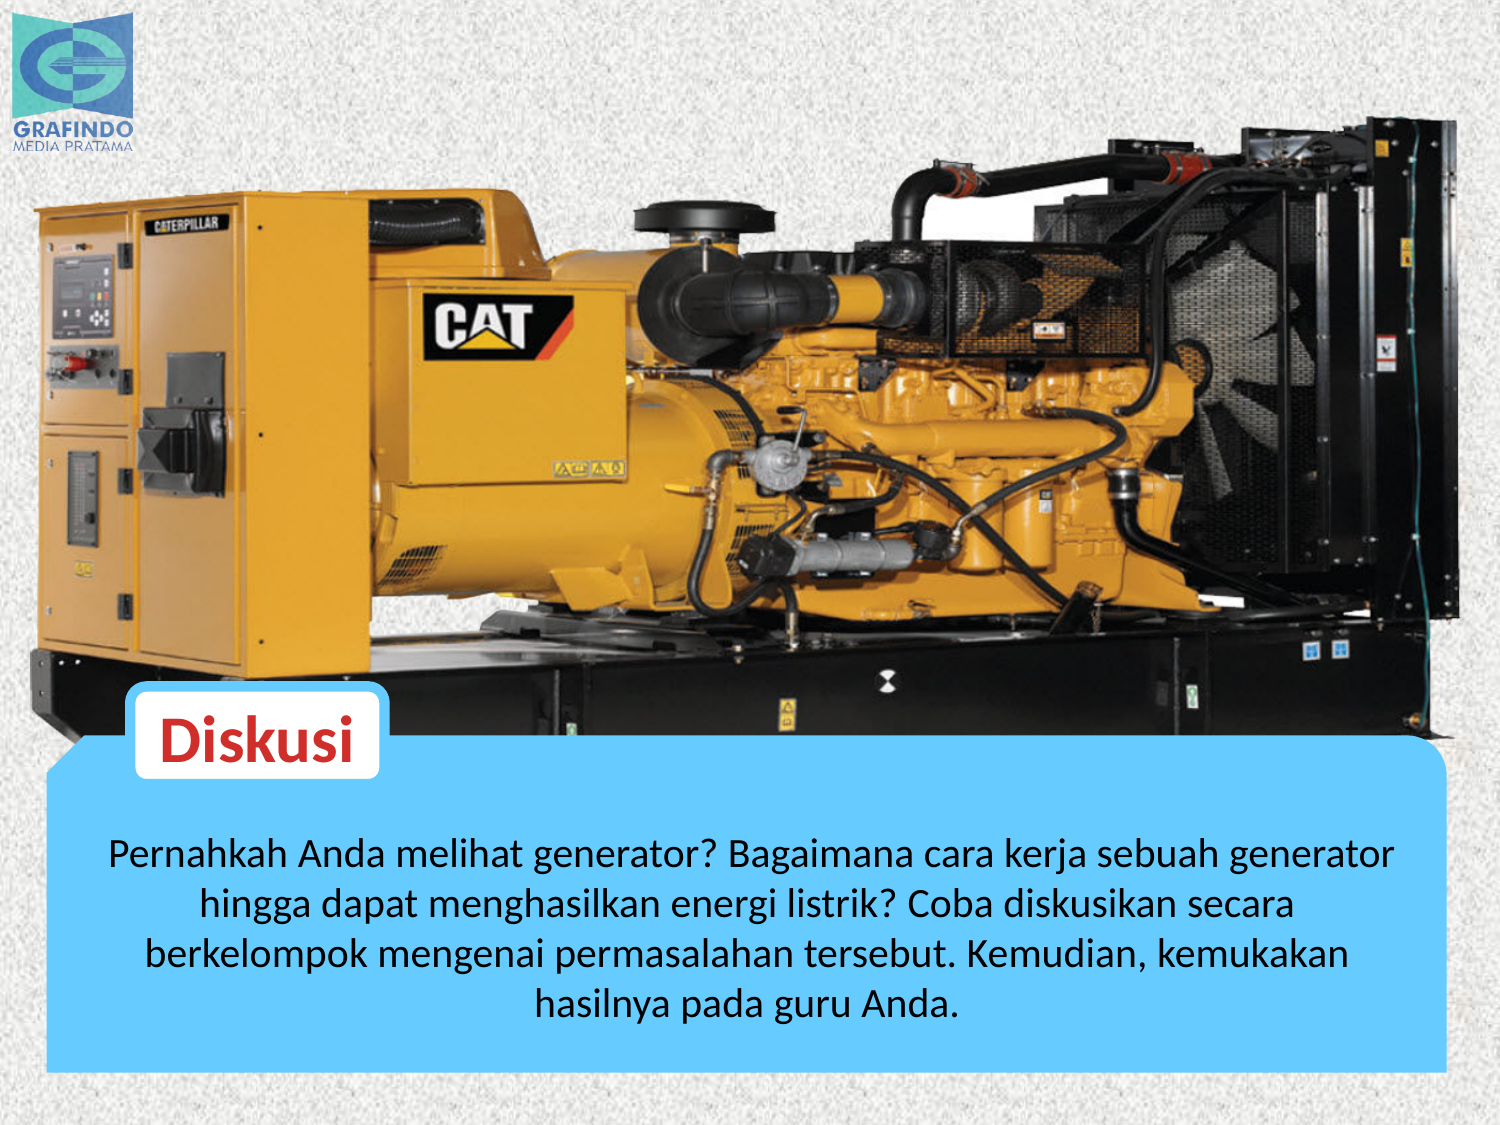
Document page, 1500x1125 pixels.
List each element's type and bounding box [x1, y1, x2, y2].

picture [0, 0, 1500, 1125]
text_box [46, 686, 1447, 1073]
